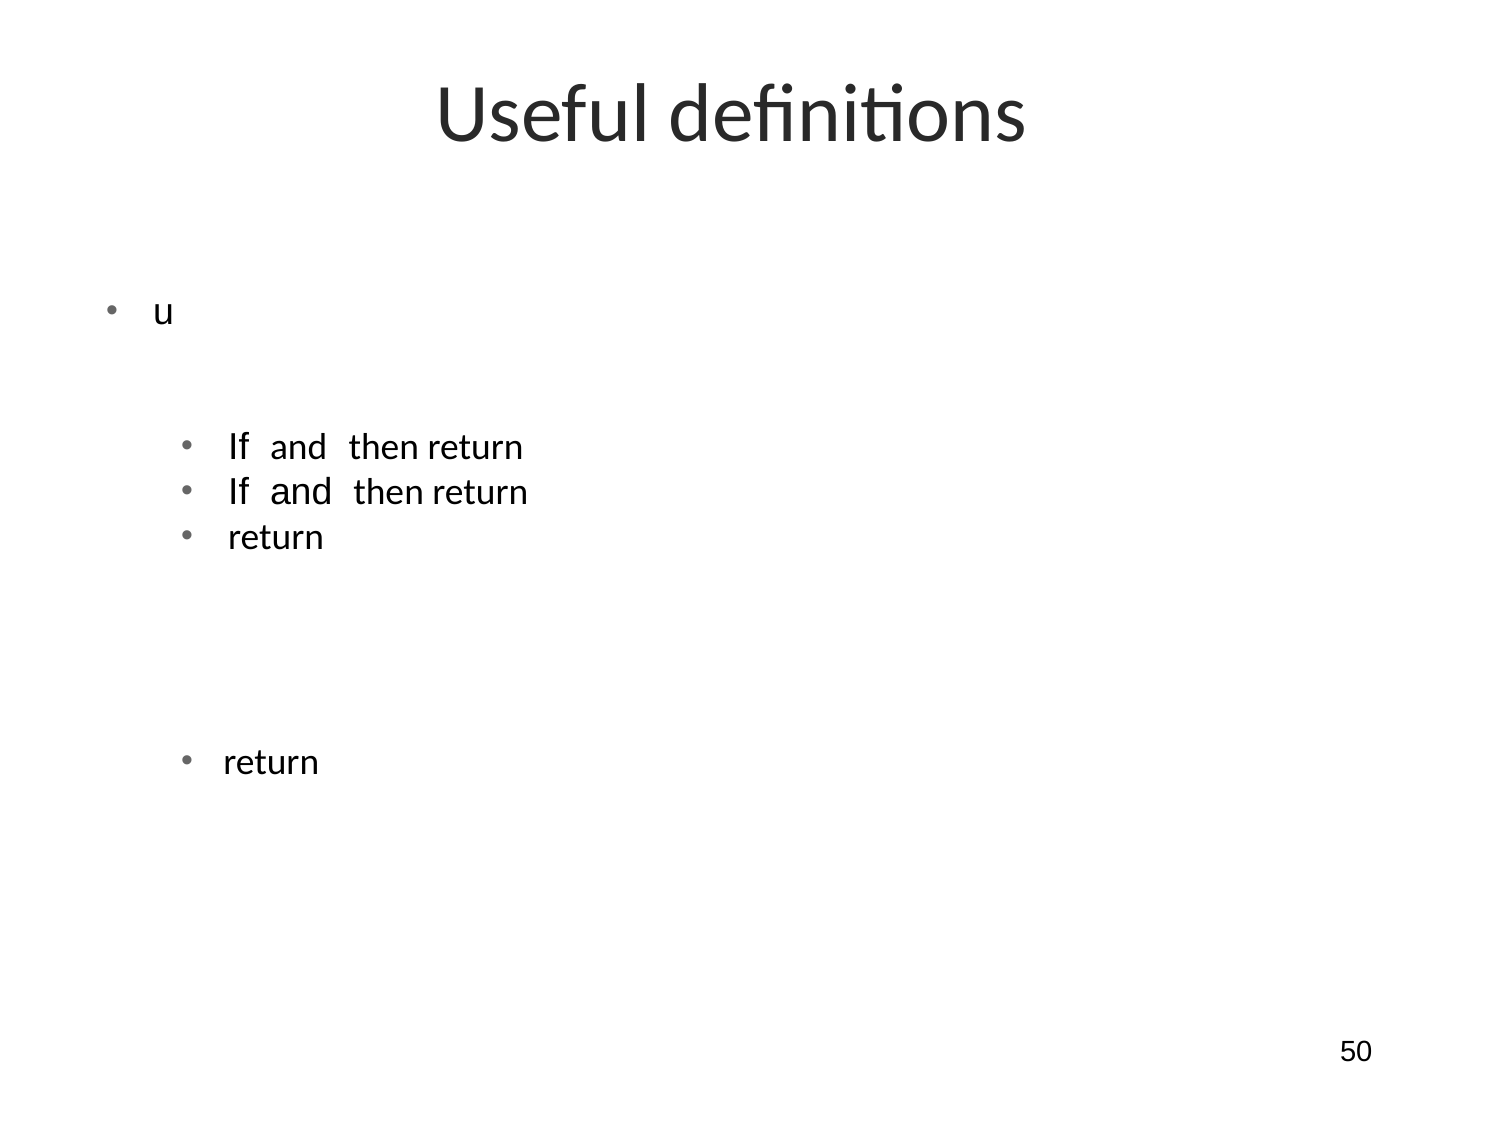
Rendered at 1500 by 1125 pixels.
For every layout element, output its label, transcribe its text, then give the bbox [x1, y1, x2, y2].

slide_number 50 [1074, 1024, 1388, 1101]
text_box Useful definitions [76, 19, 1387, 210]
